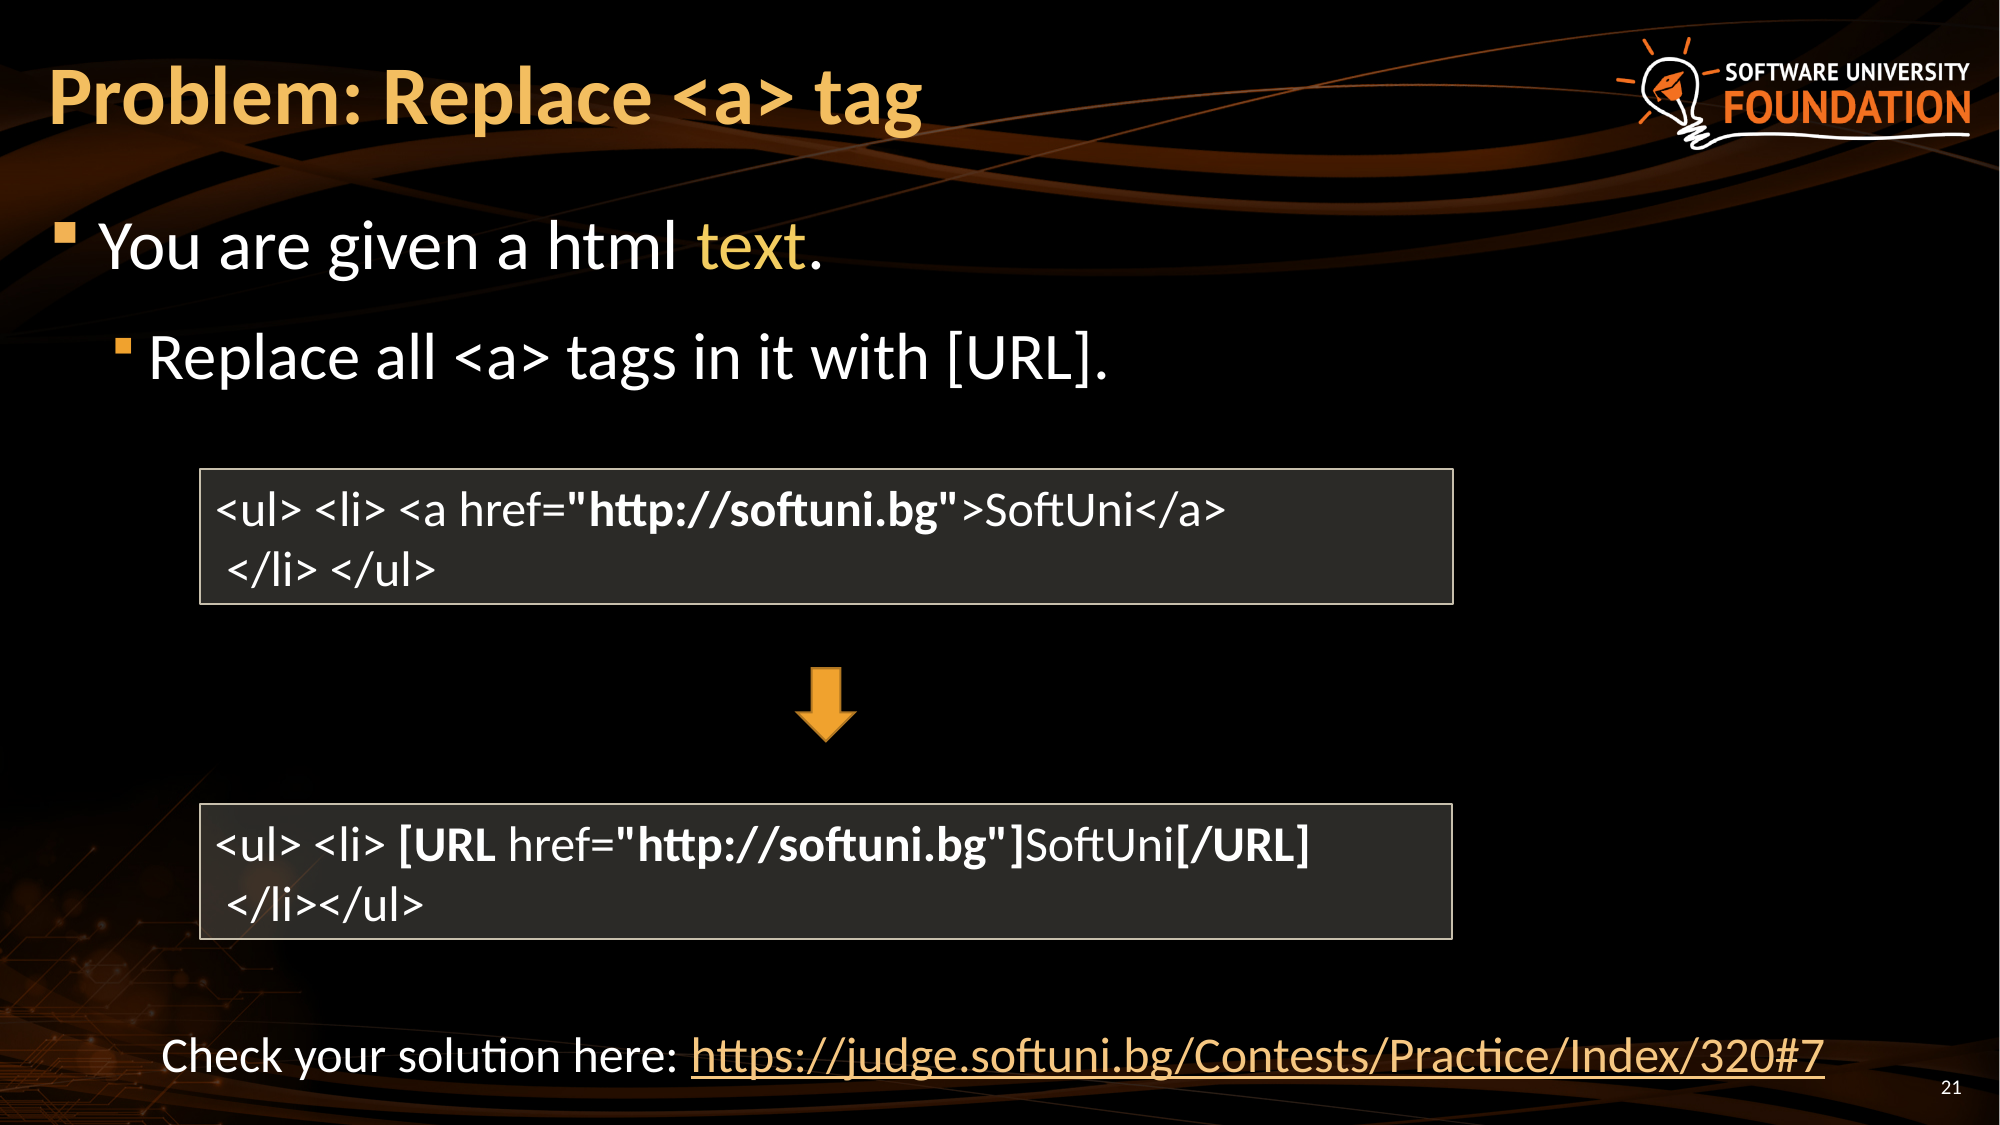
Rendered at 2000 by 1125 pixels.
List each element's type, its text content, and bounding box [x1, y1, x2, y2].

text_box <ul> <li> [URL href="http://softuni.bg"]SoftUni[/URL] </li></ul> [199, 804, 1453, 939]
picture [0, 0, 2000, 1125]
title Problem: Replace <a> tag [30, 6, 1602, 189]
text_box Check your solution here: https://judge.softuni.bg/Contests/Practice/Index/320#7 [124, 1015, 1863, 1091]
text_box <ul> <li> <a href="http://softuni.bg">SoftUni</a> </li> </ul> [200, 468, 1453, 604]
list You are given a html text. Replace all <a> tags in it with [URL]. [31, 188, 1968, 1103]
text_box [794, 667, 858, 743]
